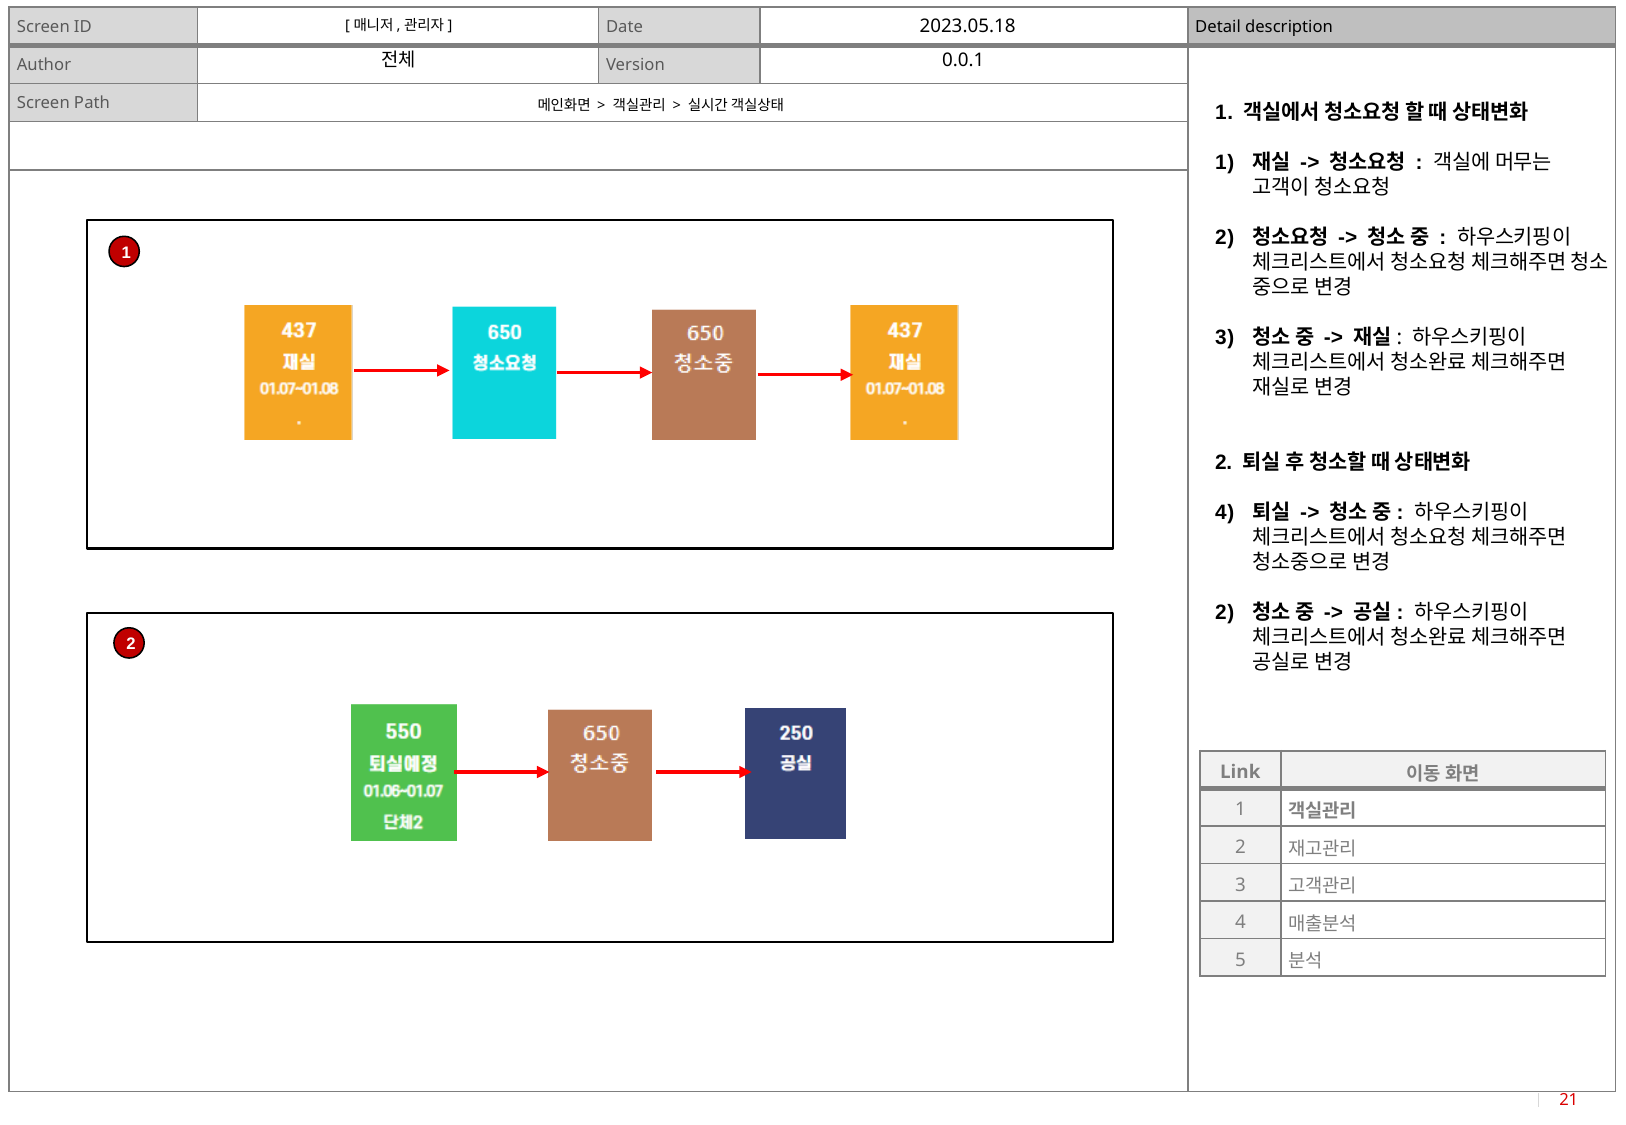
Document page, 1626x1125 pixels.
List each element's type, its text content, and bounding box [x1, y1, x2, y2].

text_box 전체 [205, 41, 593, 78]
table_cell 5 [1201, 939, 1280, 975]
table_cell 매출분석 [1282, 902, 1605, 938]
table_cell 2 [1201, 827, 1280, 863]
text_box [113, 627, 145, 659]
table_cell 3 [1201, 864, 1280, 900]
text_box 메인화면 > 객실관리 > 실시간 객실상태 [447, 88, 874, 121]
table_header 이동 화면 [1282, 752, 1605, 786]
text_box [108, 236, 140, 267]
picture [744, 707, 846, 839]
text_box [87, 612, 1113, 942]
table_header Link [1201, 752, 1280, 786]
text_box [87, 219, 1113, 549]
picture [848, 304, 1132, 441]
picture [242, 301, 562, 441]
slide_number 21 [1550, 1081, 1588, 1119]
table_cell 4 [1201, 902, 1280, 938]
table_cell 분석 [1282, 939, 1605, 975]
table_cell 1 [1201, 791, 1280, 825]
picture [652, 309, 757, 441]
text_box 2023.05.18 [773, 5, 1162, 44]
table_cell 객실관리 [1282, 791, 1605, 825]
text_box [매니저,관리자] [205, 8, 593, 41]
picture [547, 709, 652, 841]
picture [351, 703, 457, 841]
text_box [566, 366, 646, 379]
table_cell 재고관리 [1282, 827, 1605, 863]
table_cell 고객관리 [1282, 864, 1605, 900]
text_box 객실에서 청소요청 할 때 상태변화 재실 -> 청소요청 : 객실에 머무는 고객이 청소요청 청소요청 -> 청소 중 : 하우스키핑이 체크리스트에서 청소요청 체크해주면 청소 중으로 변경 청소 중 -> 재실: 하우스키핑이 체크리스트에서 청소완료 체크해주면 재실로 변경 2. 퇴실 후 청소할 때 상태변화 퇴실 -> 청소 중: 하우스키핑이 체크리스트에서 청소요청 체크해주면 청소중으로 변경 청소 중 -> 공실: 하우스키핑이 체크리스트에서 청소완료 체크해주면 공실로 변경 [1200, 59, 1625, 689]
text_box [460, 765, 542, 779]
text_box 0.0.1 [769, 40, 1157, 78]
